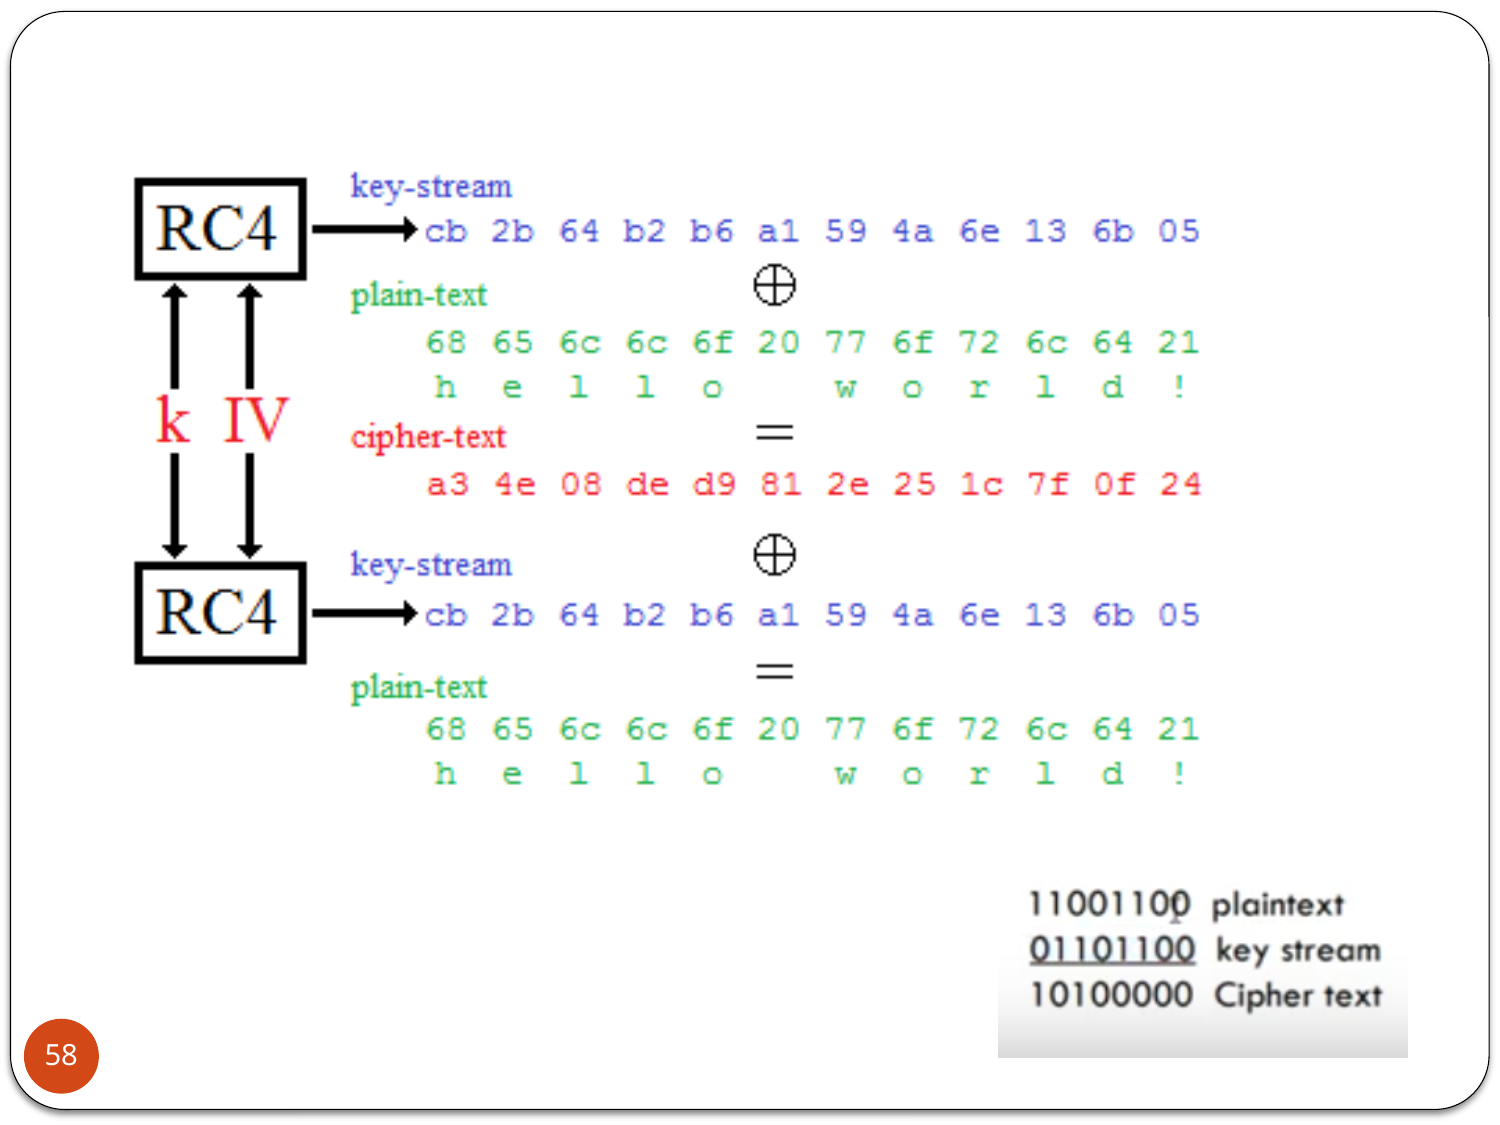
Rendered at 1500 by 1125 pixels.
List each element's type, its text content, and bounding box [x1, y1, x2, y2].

slide_number 58 [23, 1018, 99, 1094]
picture [77, 148, 1408, 1059]
